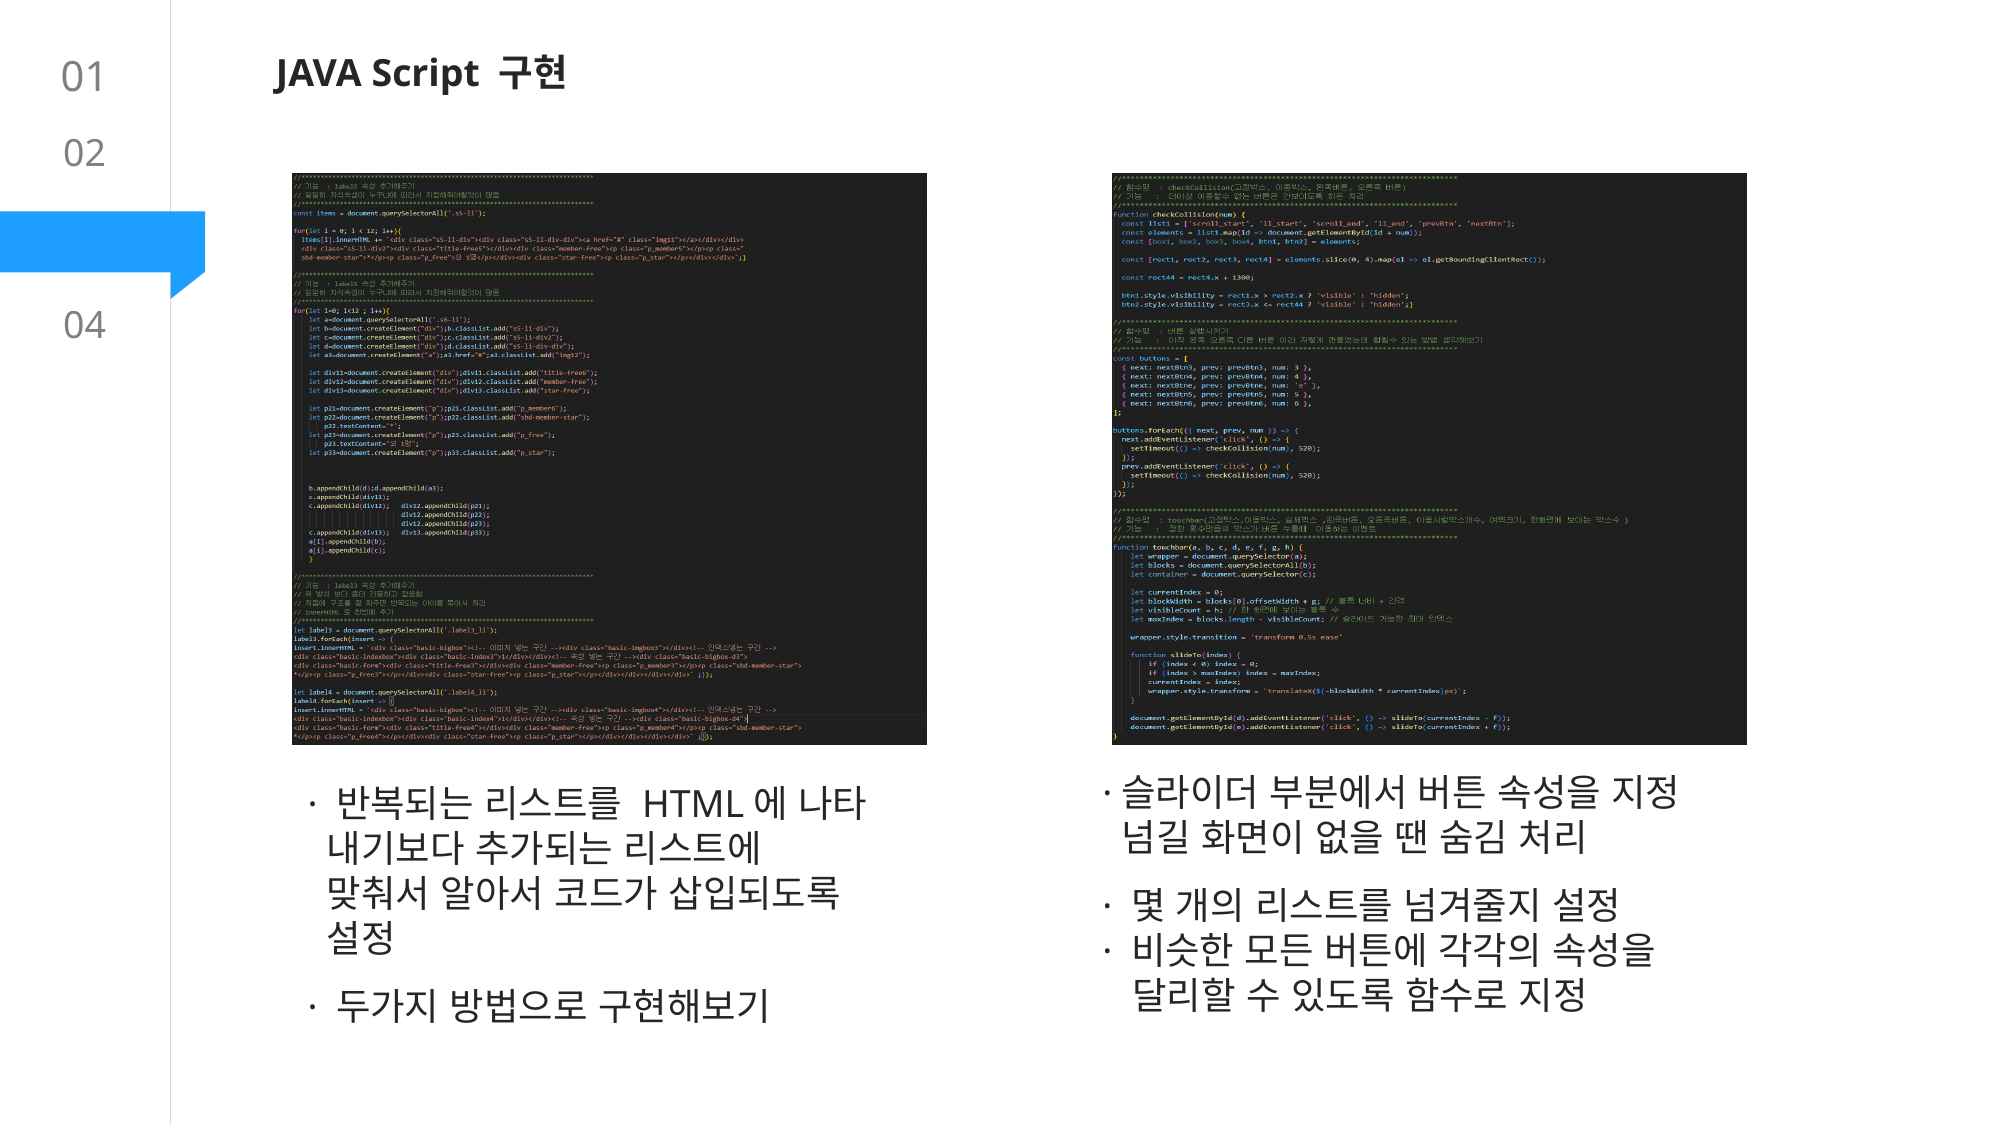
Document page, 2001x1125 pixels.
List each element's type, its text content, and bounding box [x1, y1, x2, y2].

text_box · 반복되는 리스트를 HTML에 나타 내기보다 추가되는 리스트에 맞춰서 알아서 코드가 삽입되도록 설정 · 두가지 방법으로 구현해보기 [292, 772, 927, 1035]
picture [1112, 173, 1747, 745]
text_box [0, 211, 206, 299]
text_box 04 [48, 299, 121, 354]
picture [292, 173, 927, 745]
text_box ·슬라이더 부분에서 버튼 속성을 지정 넘길 화면이 없을 땐 숨김 처리 · 몇 개의 리스트를 넘겨줄지 설정 · 비슷한 모든 버튼에 각각의 속성을 달리할 수 있도록 함수로 지정 [1087, 761, 1747, 1025]
text_box 01 [45, 41, 124, 107]
text_box JAVA Script 구현 [261, 41, 583, 102]
text_box 02 [48, 121, 121, 182]
